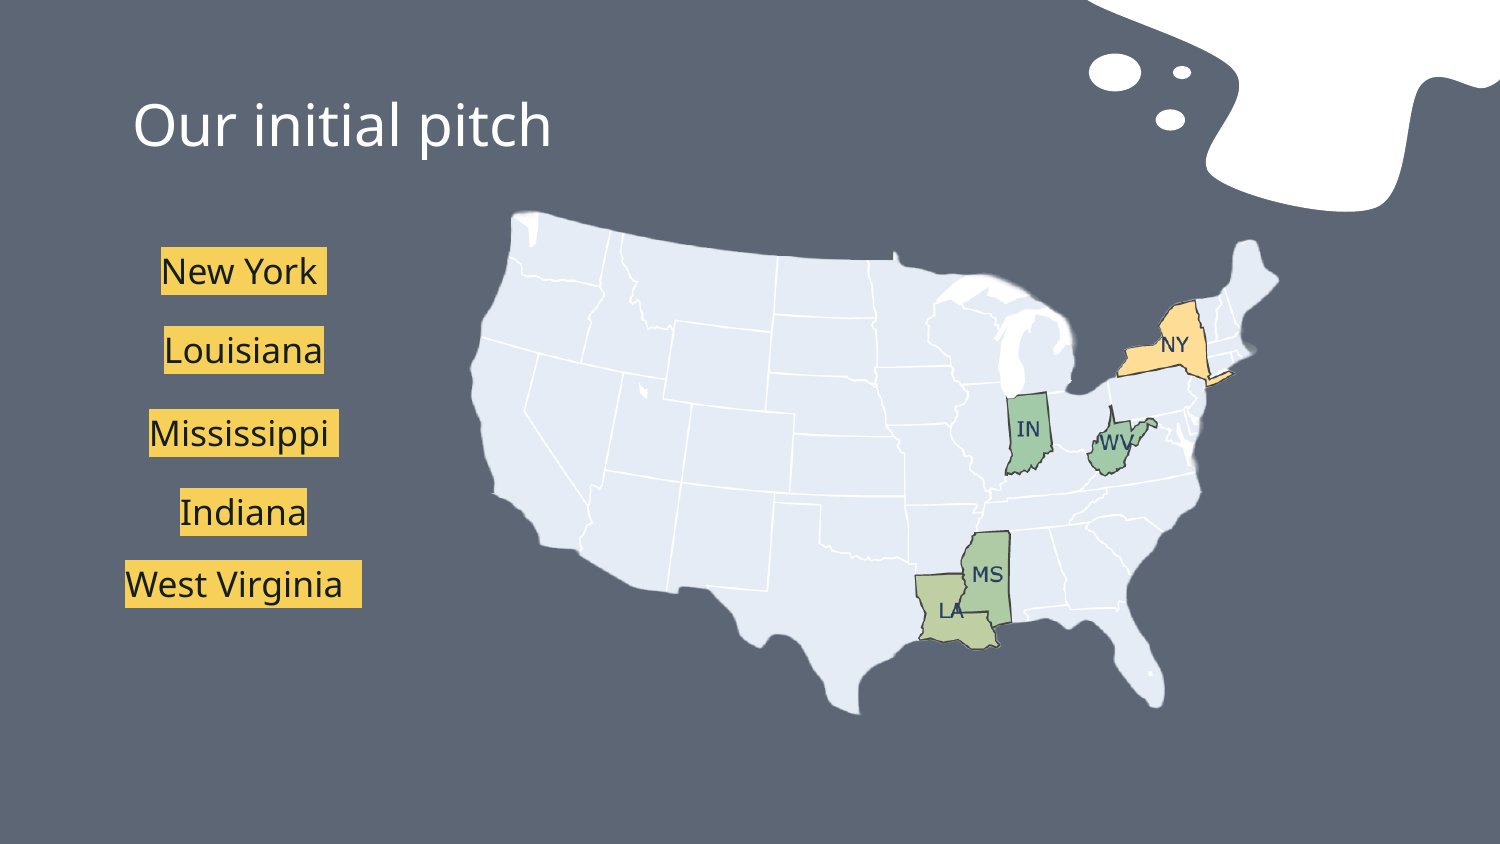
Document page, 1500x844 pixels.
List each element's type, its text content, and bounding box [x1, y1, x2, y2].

title Indiana [79, 474, 375, 577]
title Mississippi [79, 396, 375, 474]
title Our initial pitch [116, 72, 792, 167]
title New York [79, 234, 375, 313]
title Louisiana [79, 313, 375, 396]
picture [380, 194, 1406, 791]
title West Virginia [35, 547, 375, 649]
